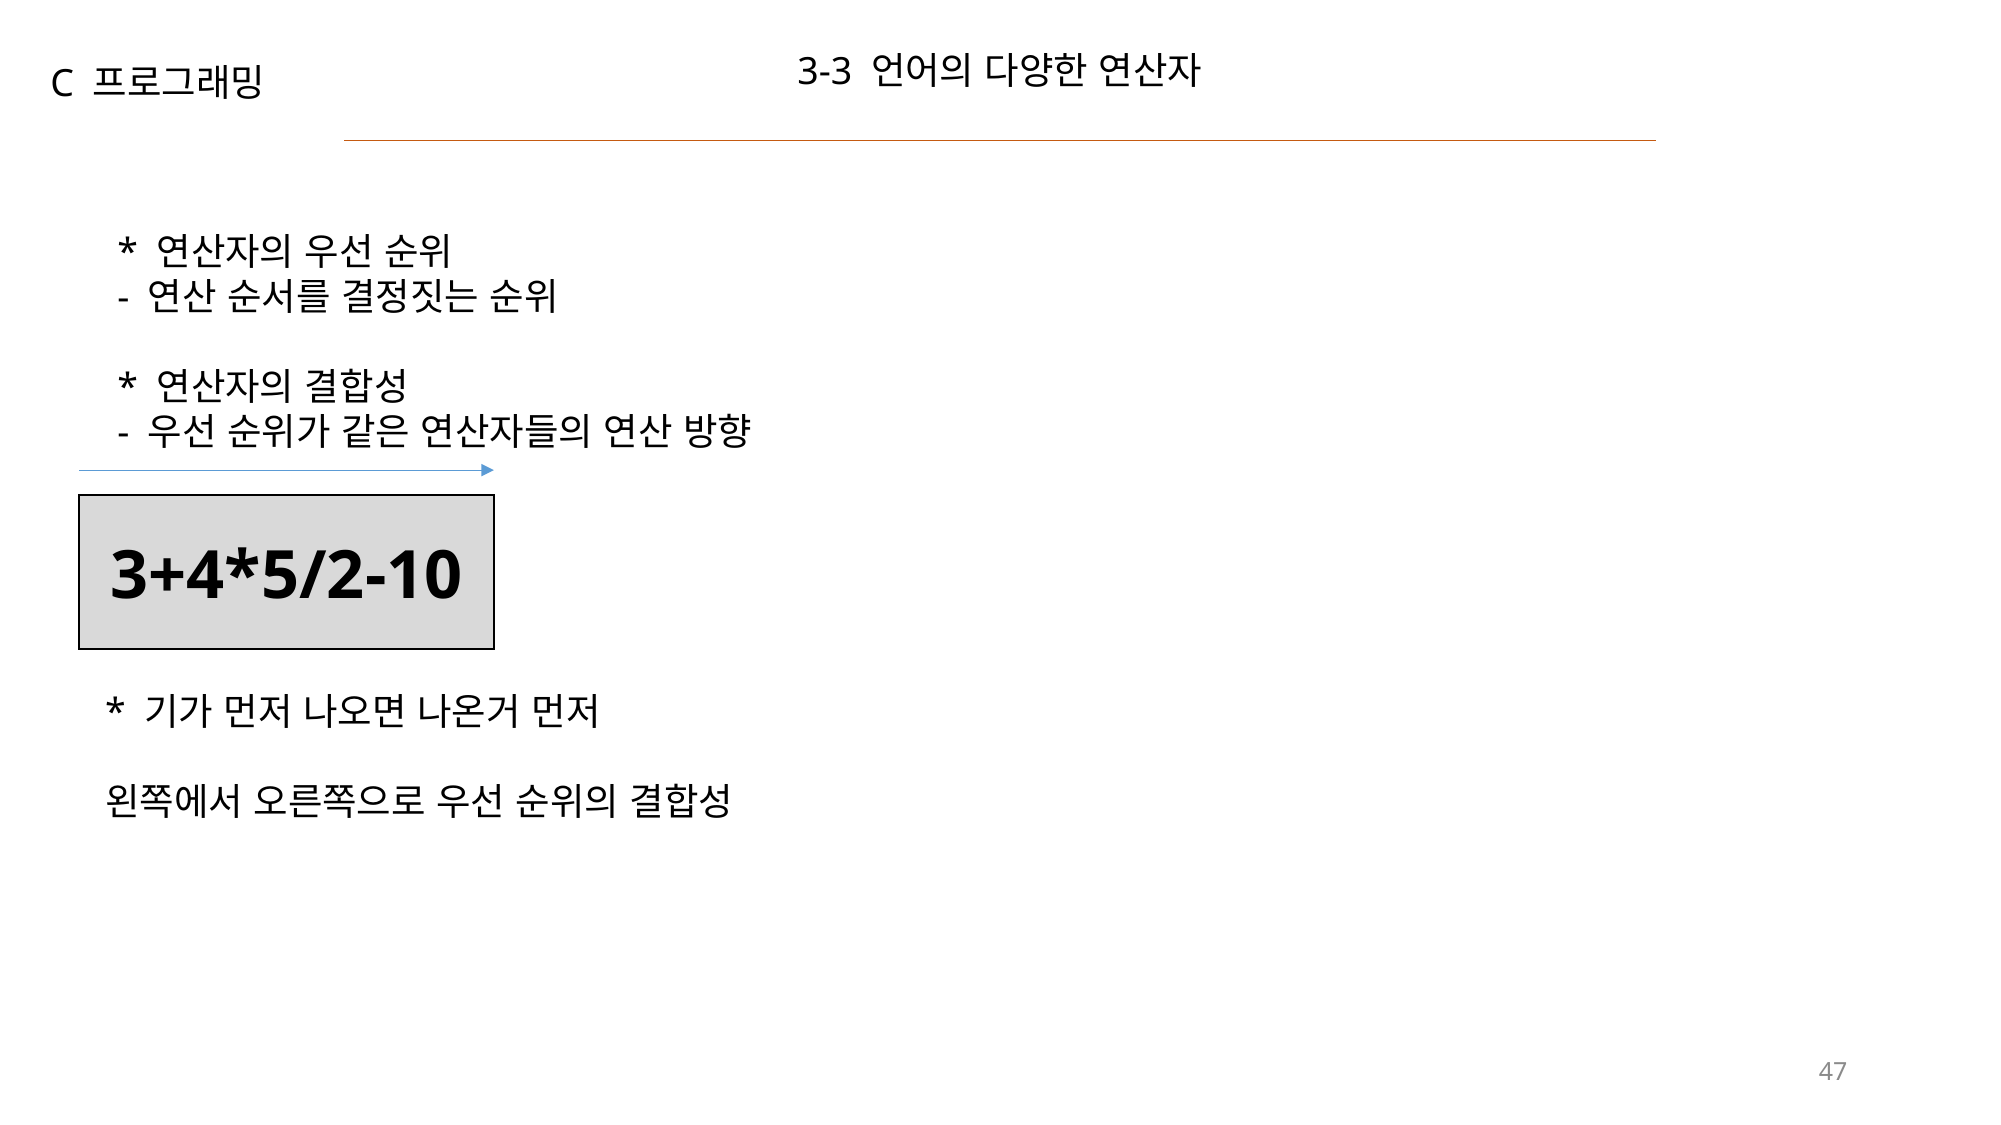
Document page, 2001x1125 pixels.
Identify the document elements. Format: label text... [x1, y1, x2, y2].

text_box * 연산자의 우선 순위 - 연산 순서를 결정짓는 순위 * 연산자의 결합성 - 우선 순위가 같은 연산자들의 연산 방향 [102, 220, 768, 461]
slide_number 47 [1412, 1042, 1863, 1103]
text_box 3+4*5/2-10 [78, 494, 495, 650]
text_box * 기가 먼저 나오면 나온거 먼저 왼쪽에서 오른쪽으로 우선 순위의 결합성 [90, 680, 760, 831]
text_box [29, 40, 1656, 141]
